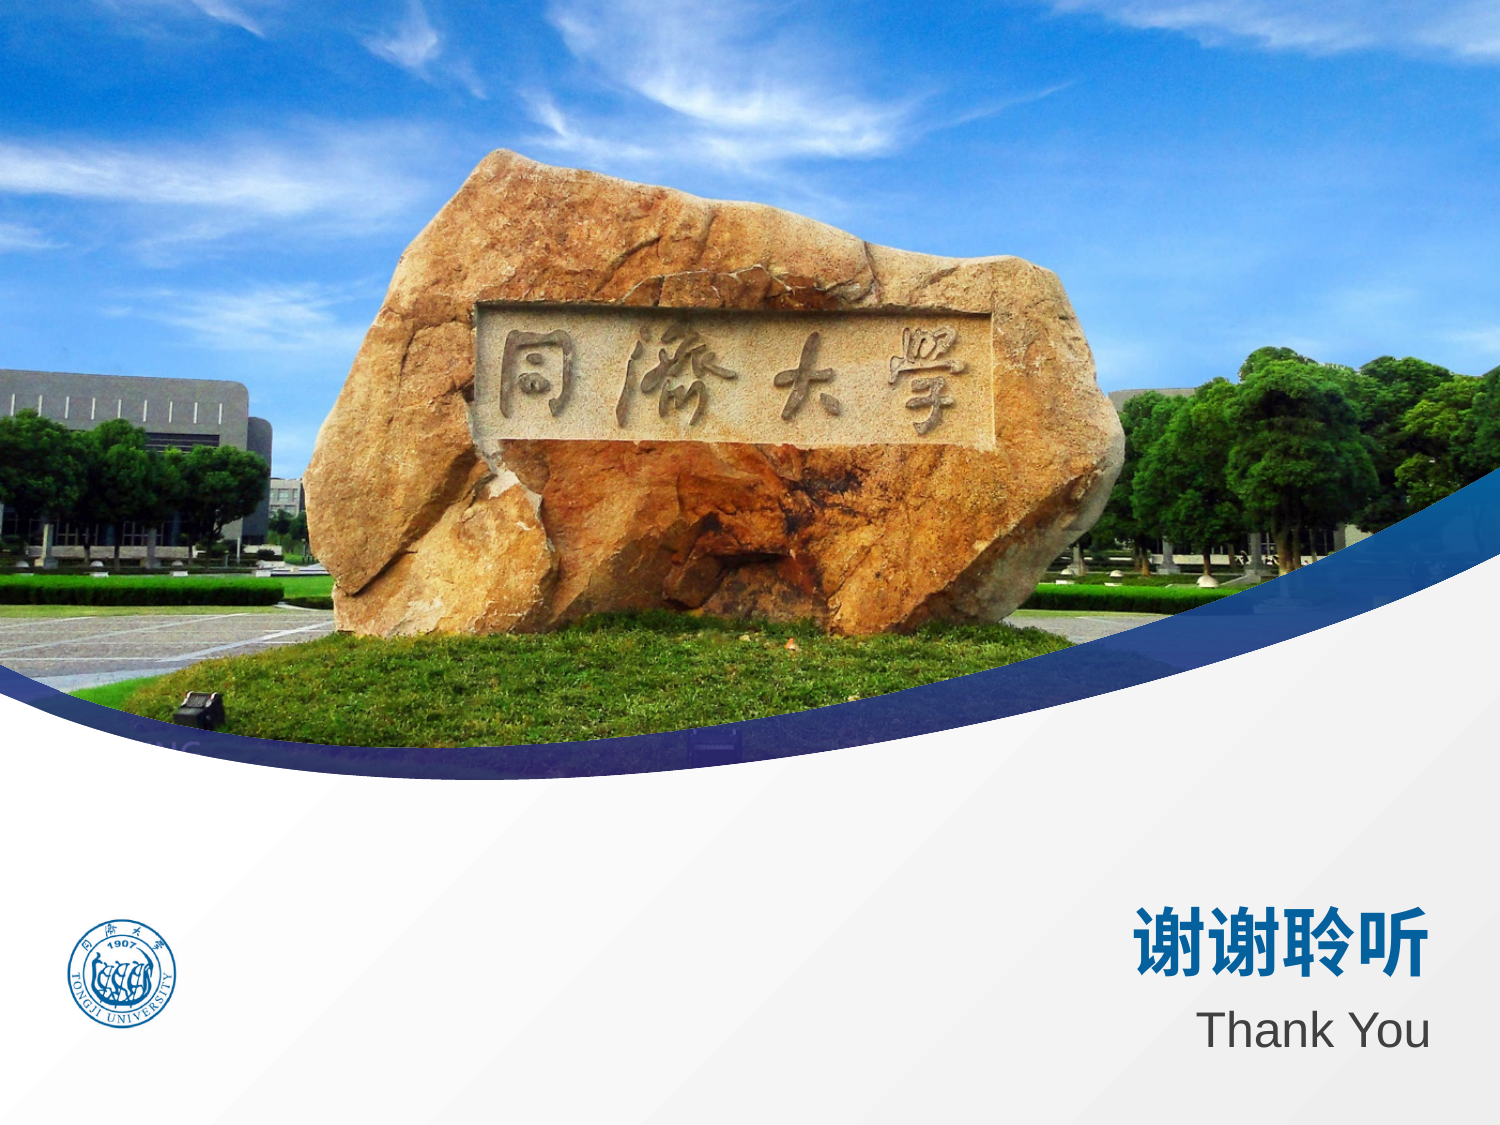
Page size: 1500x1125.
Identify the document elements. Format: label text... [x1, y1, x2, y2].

picture [0, 0, 1500, 782]
text_box [0, 788, 1500, 1125]
text_box 谢谢聆听 Thank You [1080, 870, 1447, 1065]
picture [57, 904, 201, 1048]
